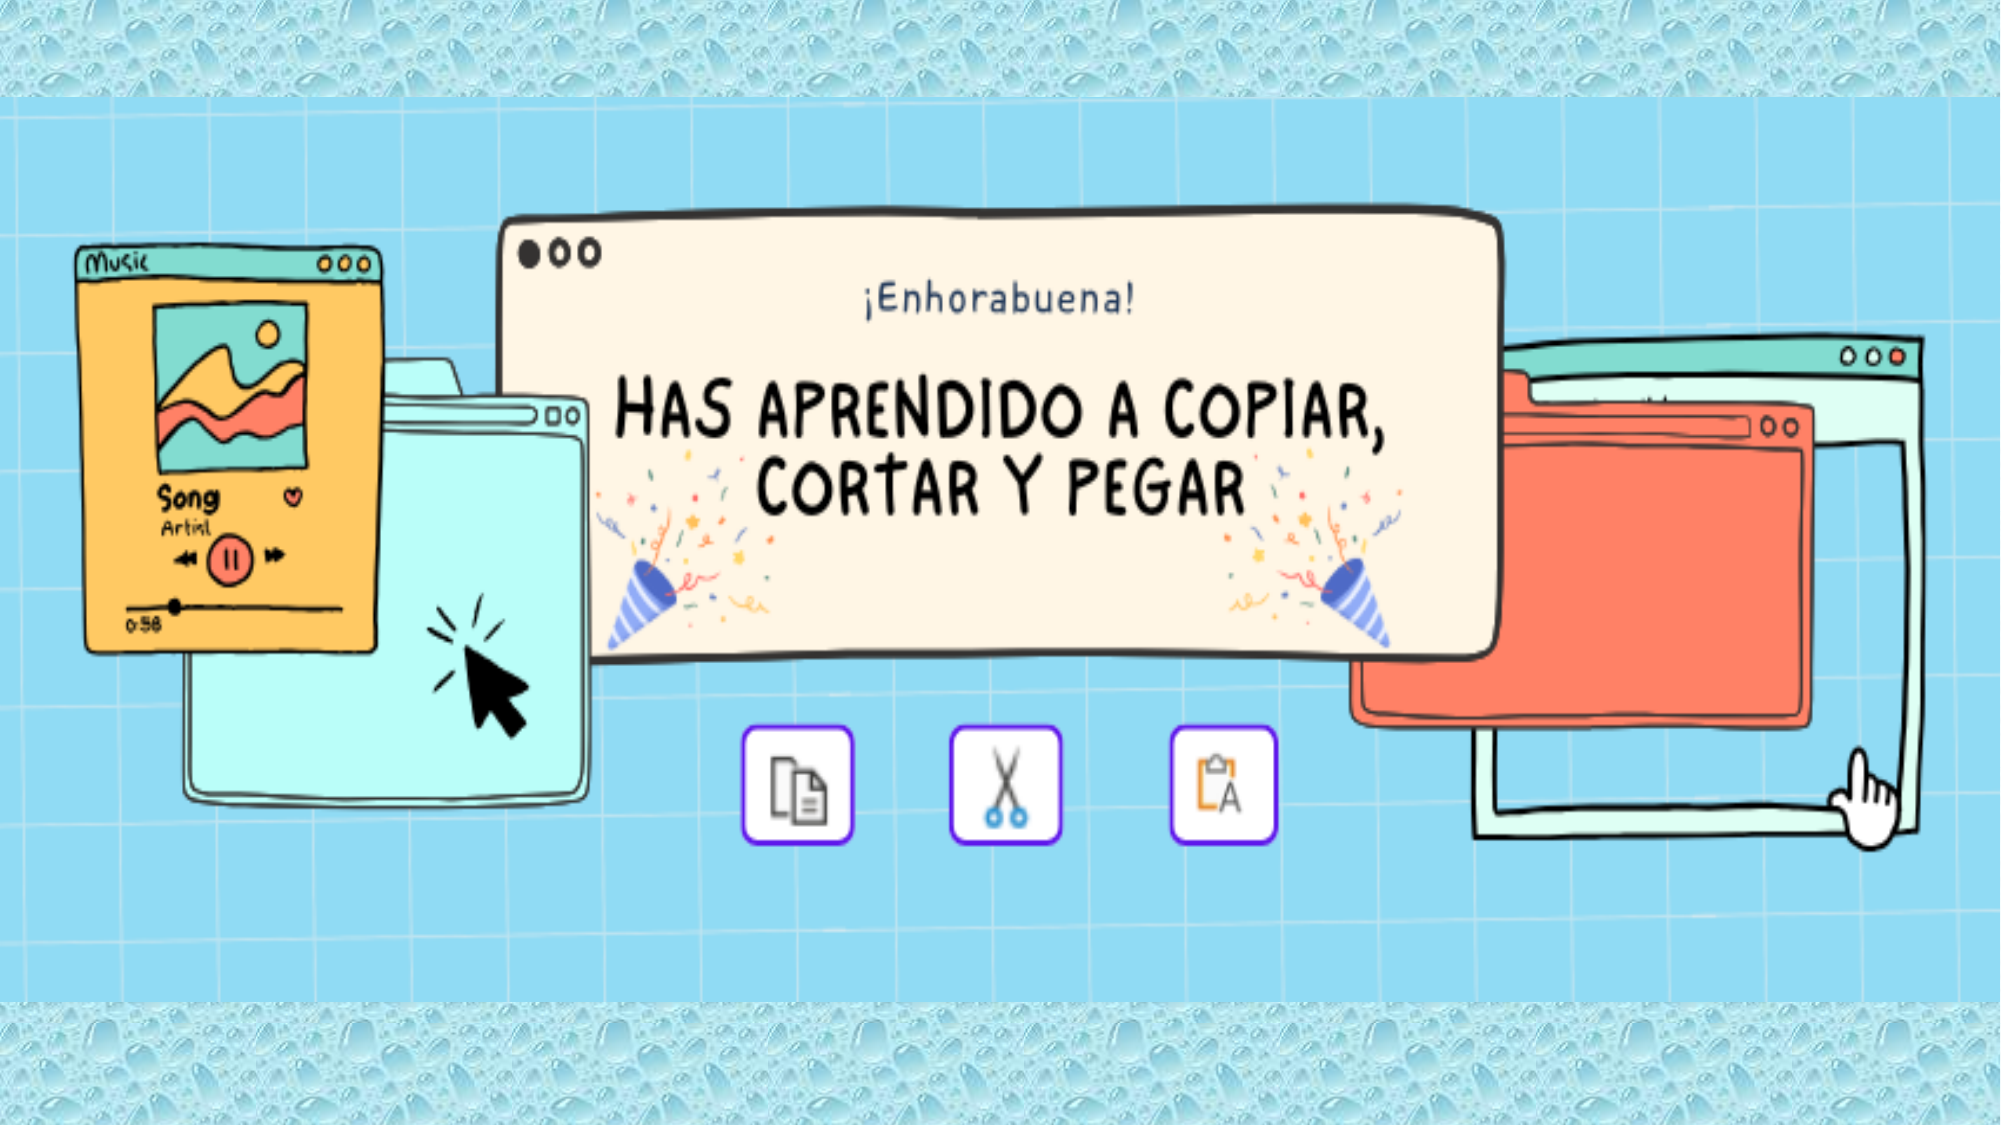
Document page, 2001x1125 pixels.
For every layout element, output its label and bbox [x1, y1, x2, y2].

list [0, 97, 2000, 1002]
picture [0, 0, 2001, 1125]
